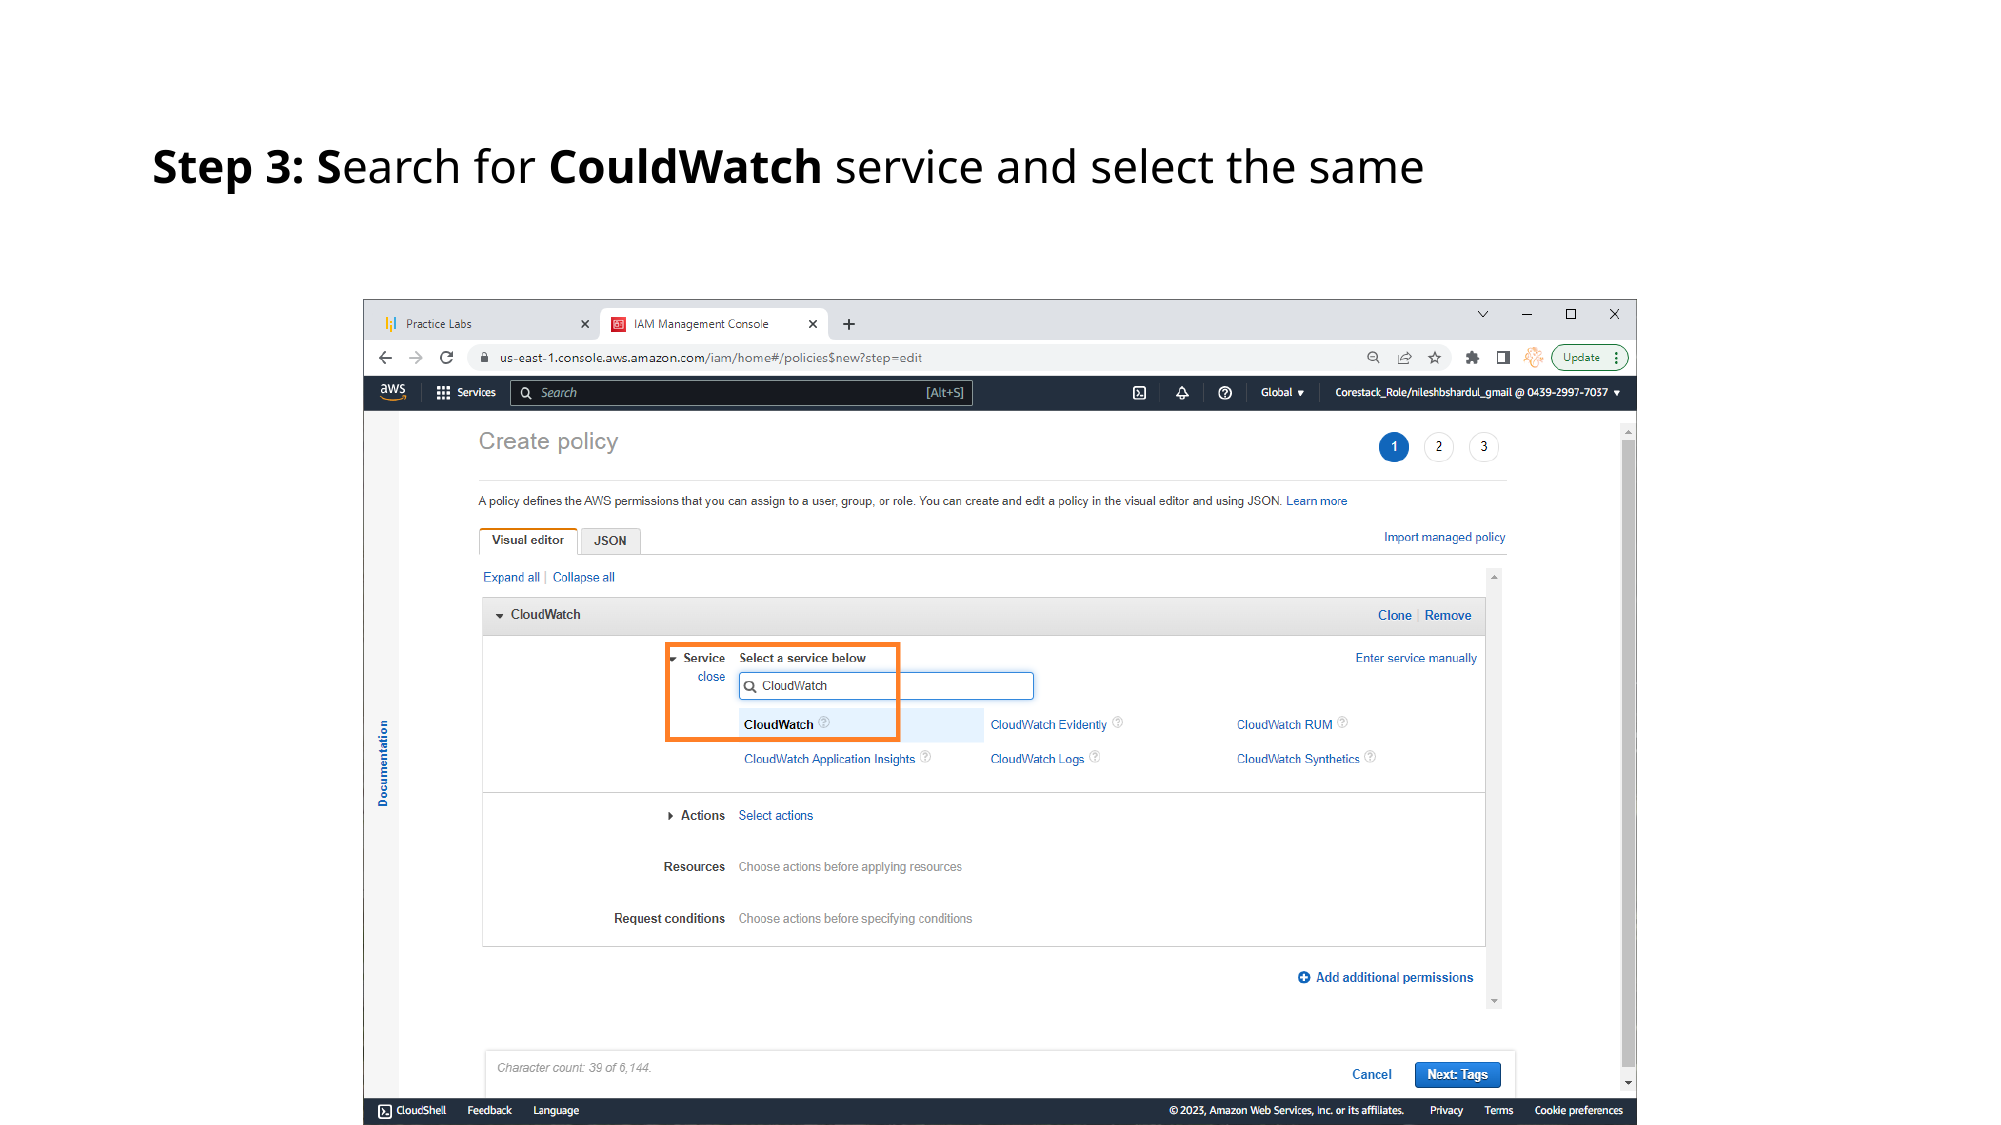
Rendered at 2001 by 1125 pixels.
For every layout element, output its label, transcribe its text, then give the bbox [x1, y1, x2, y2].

title Step 3: Search for CouldWatch service and select the same [137, 59, 1863, 278]
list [362, 299, 1637, 1125]
